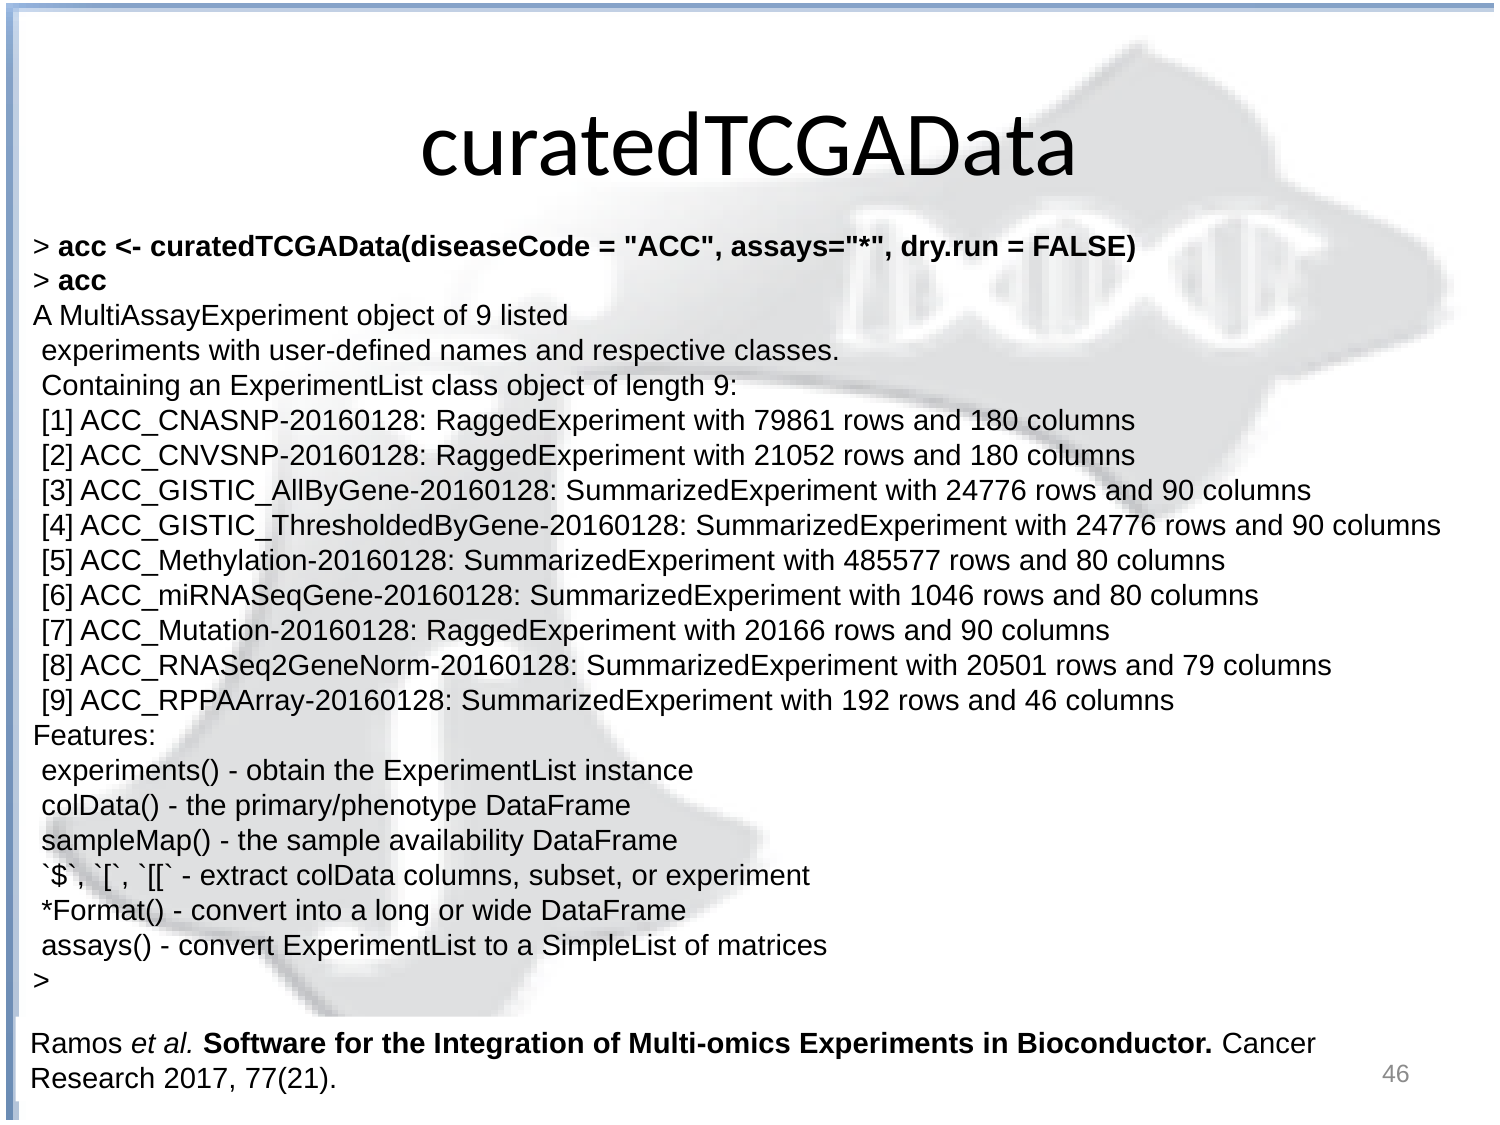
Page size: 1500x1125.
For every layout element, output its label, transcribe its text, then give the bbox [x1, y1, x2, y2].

picture [0, 0, 1500, 1125]
text_box > acc <- curatedTCGAData(diseaseCode = "ACC", assays="*", dry.run = FALSE) > acc A MultiAssayExperiment object of 9 listed experiments with user-defined names and respective classes. Containing an ExperimentList class object of length 9: [1] ACC_CNASNP-20160128: RaggedExperiment with 79861 rows and 180 columns [2] ACC_CNVSNP-20160128: RaggedExperiment with 21052 rows and 180 columns [3] ACC_GISTIC_AllByGene-20160128: SummarizedExperiment with 24776 rows and 90 columns [4] ACC_GISTIC_ThresholdedByGene-20160128: SummarizedExperiment with 24776 rows and 90 columns [5] ACC_Methylation-20160128: SummarizedExperiment with 485577 rows and 80 columns [6] ACC_miRNASeqGene-20160128: SummarizedExperiment with 1046 rows and 80 columns [7] ACC_Mutation-20160128: RaggedExperiment with 20166 rows and 90 columns [8] ACC_RNASeq2GeneNorm-20160128: SummarizedExperiment with 20501 rows and 79 columns [9] ACC_RPPAArray-20160128: SummarizedExperiment with 192 rows and 46 columns Features: experiments() - obtain the ExperimentList instance colData() - the primary/phenotype DataFrame sampleMap() - the sample availability DataFrame `$`, `[`, `[[` - extract colData columns, subset, or experiment *Format() - convert into a long or wide DataFrame assays() - convert ExperimentList to a SimpleList of matrices > [18, 219, 1467, 1041]
text_box Ramos et al. Software for the Integration of Multi-omics Experiments in Bioconductor. Cancer Research 2017, 77(21). [15, 1016, 1340, 1102]
slide_number 46 [1074, 1042, 1425, 1103]
title curatedTCGAData [75, 45, 1425, 219]
